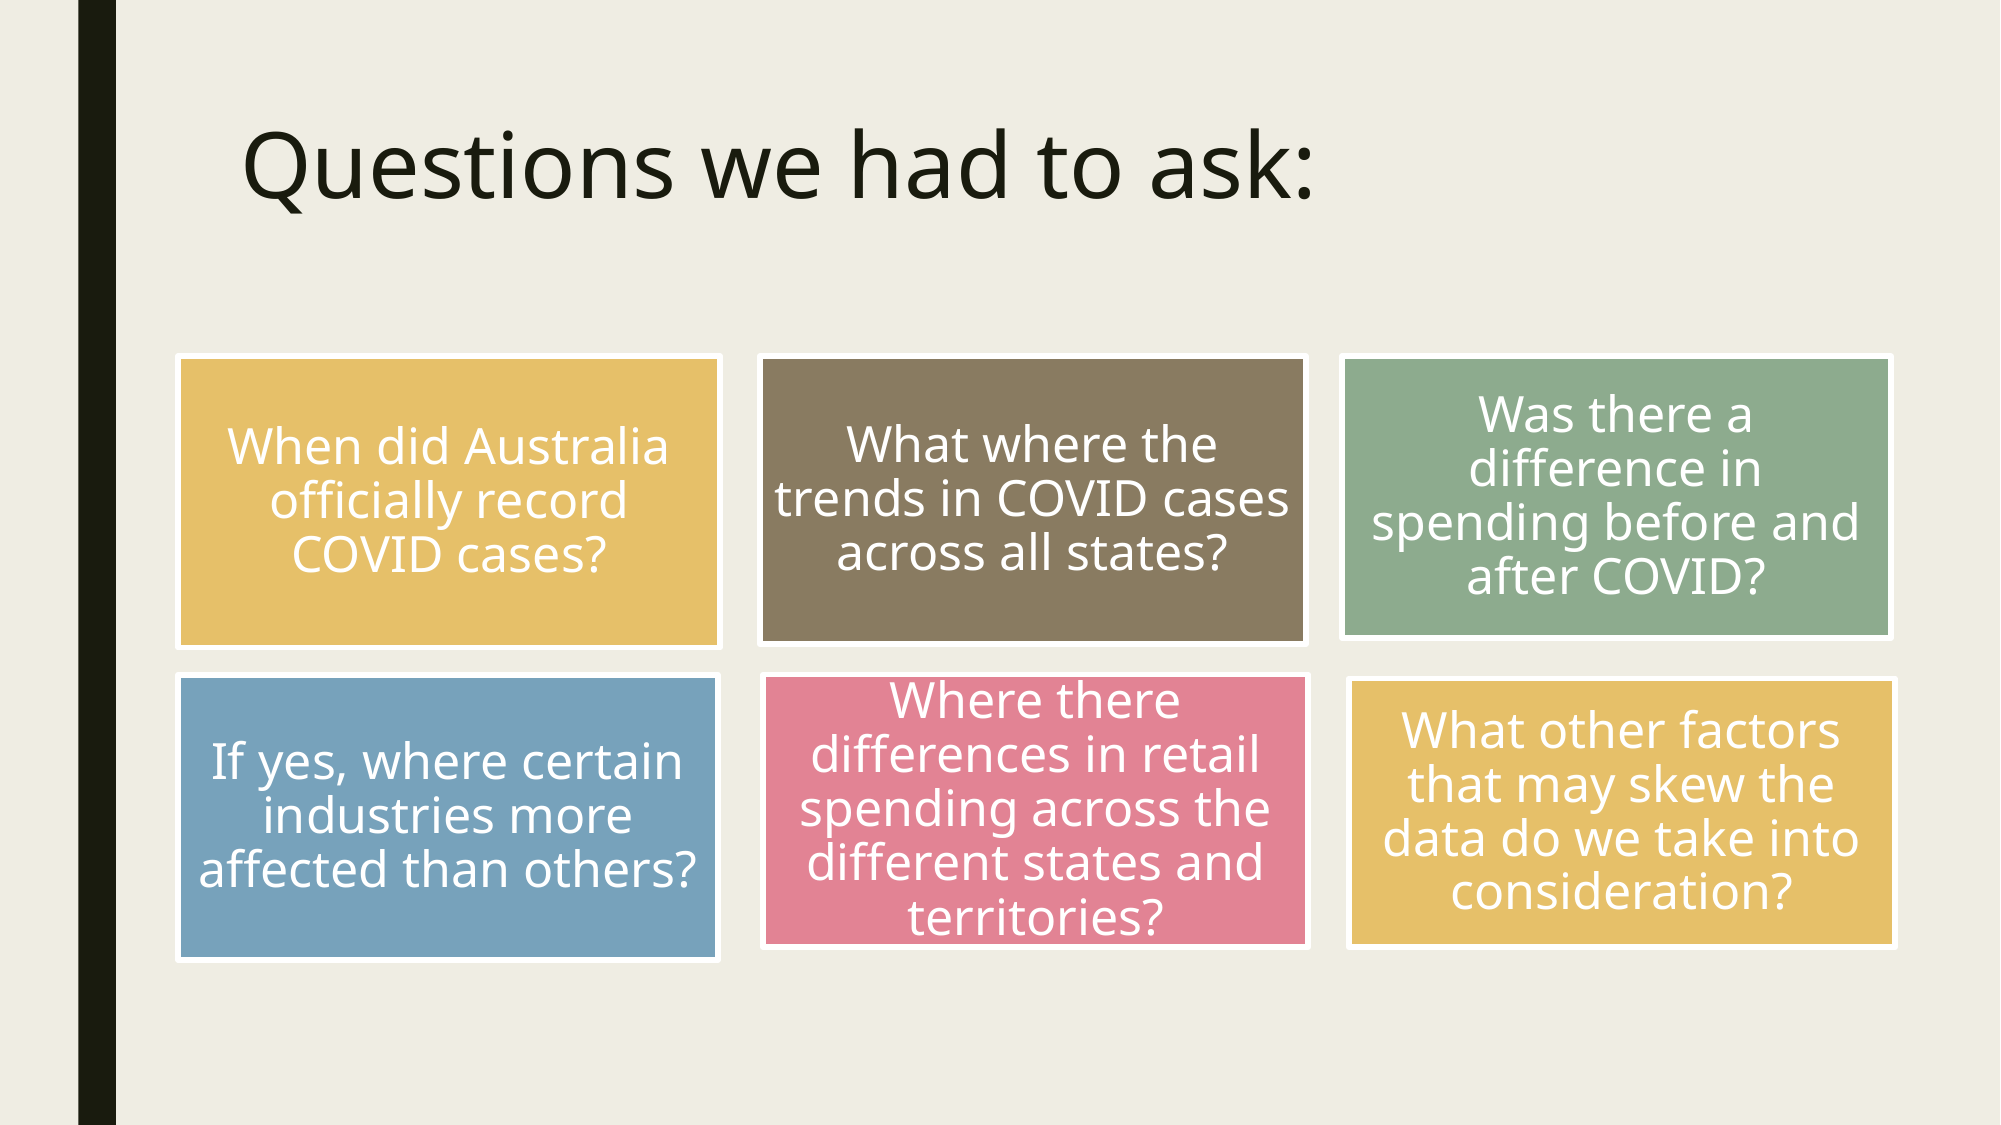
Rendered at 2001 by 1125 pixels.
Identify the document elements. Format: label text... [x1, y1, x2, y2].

title Questions we had to ask: [225, 112, 1800, 231]
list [178, 231, 1955, 1110]
